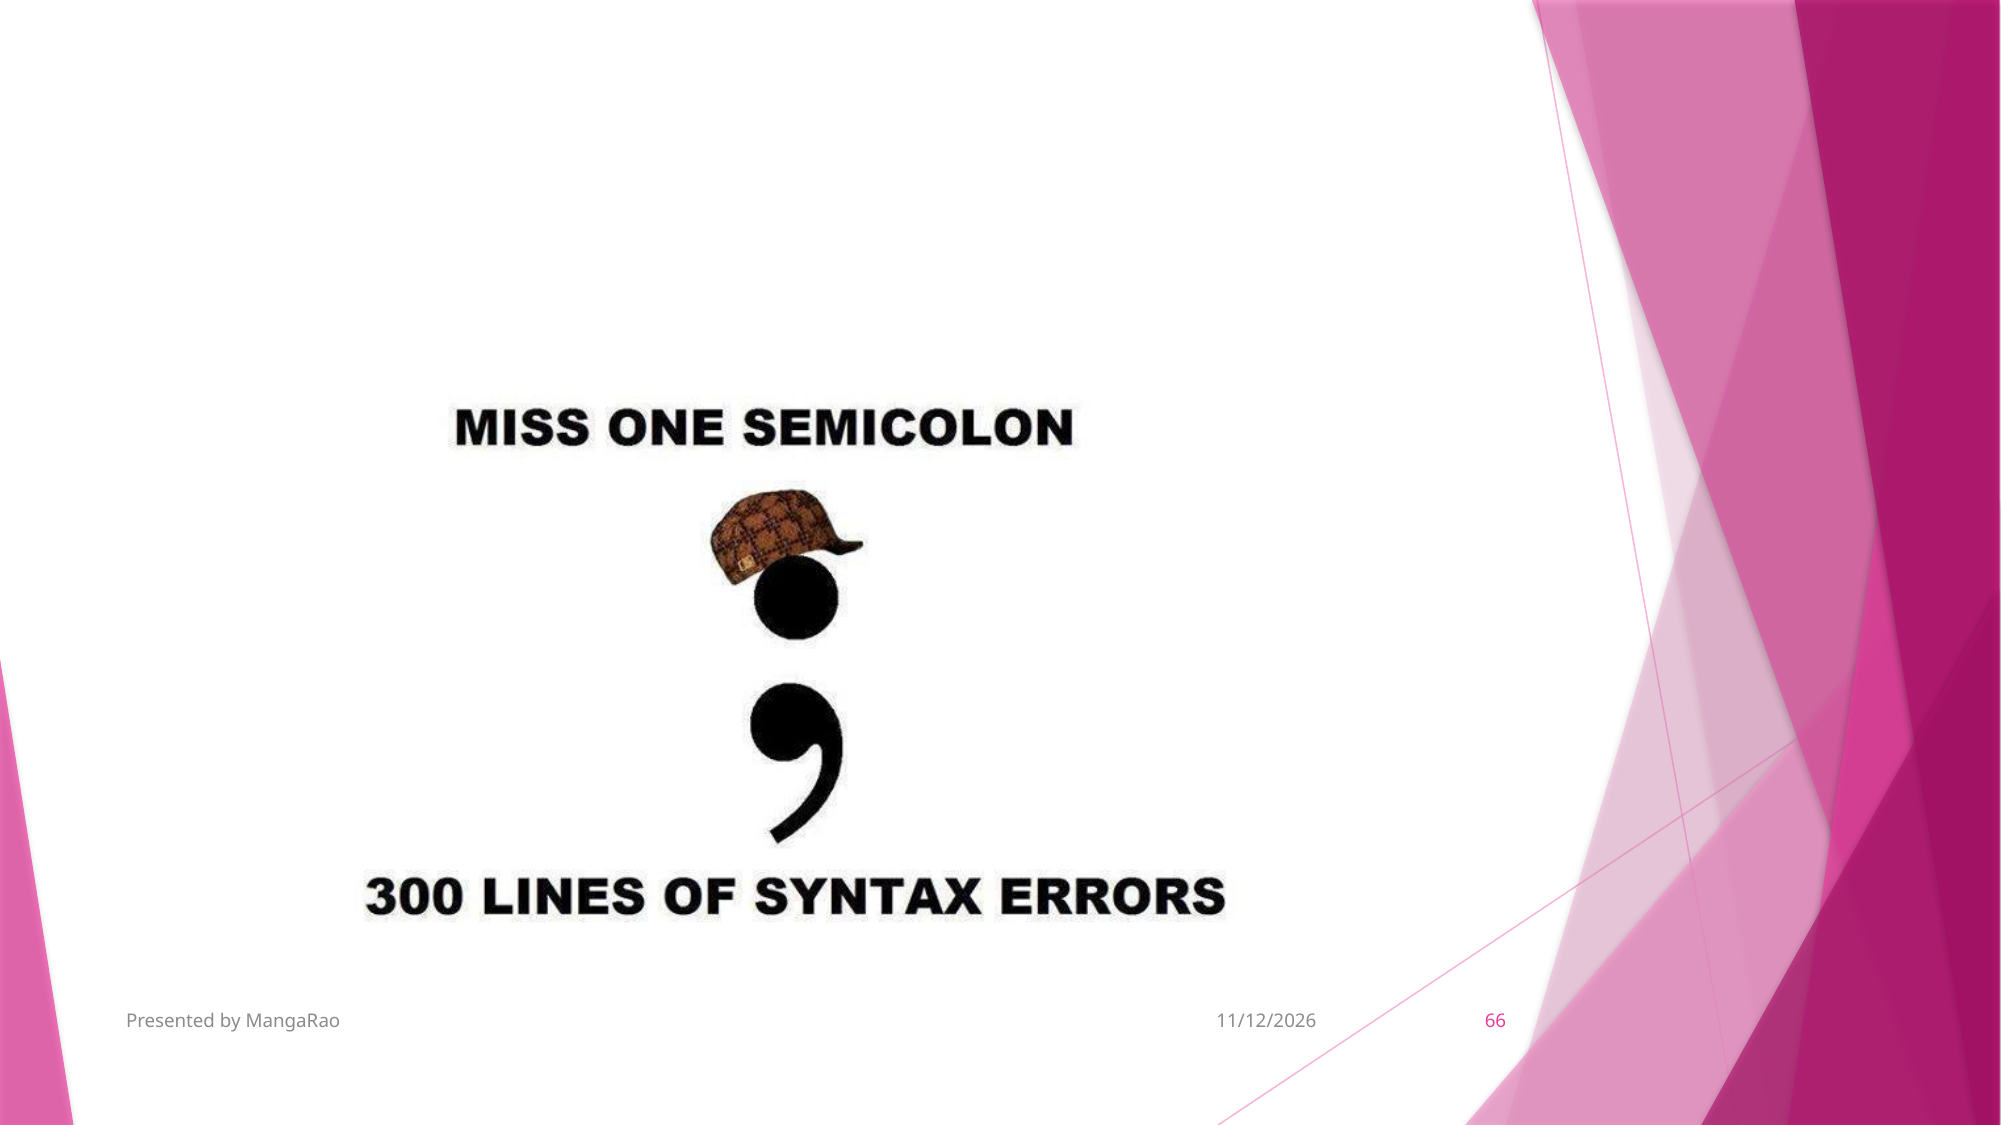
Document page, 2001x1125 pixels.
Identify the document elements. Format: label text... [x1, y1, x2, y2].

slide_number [1181, 991, 1332, 1051]
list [343, 353, 1290, 992]
footer Presented by MangaRao [111, 991, 1145, 1051]
slide_number 66 [1409, 991, 1522, 1051]
